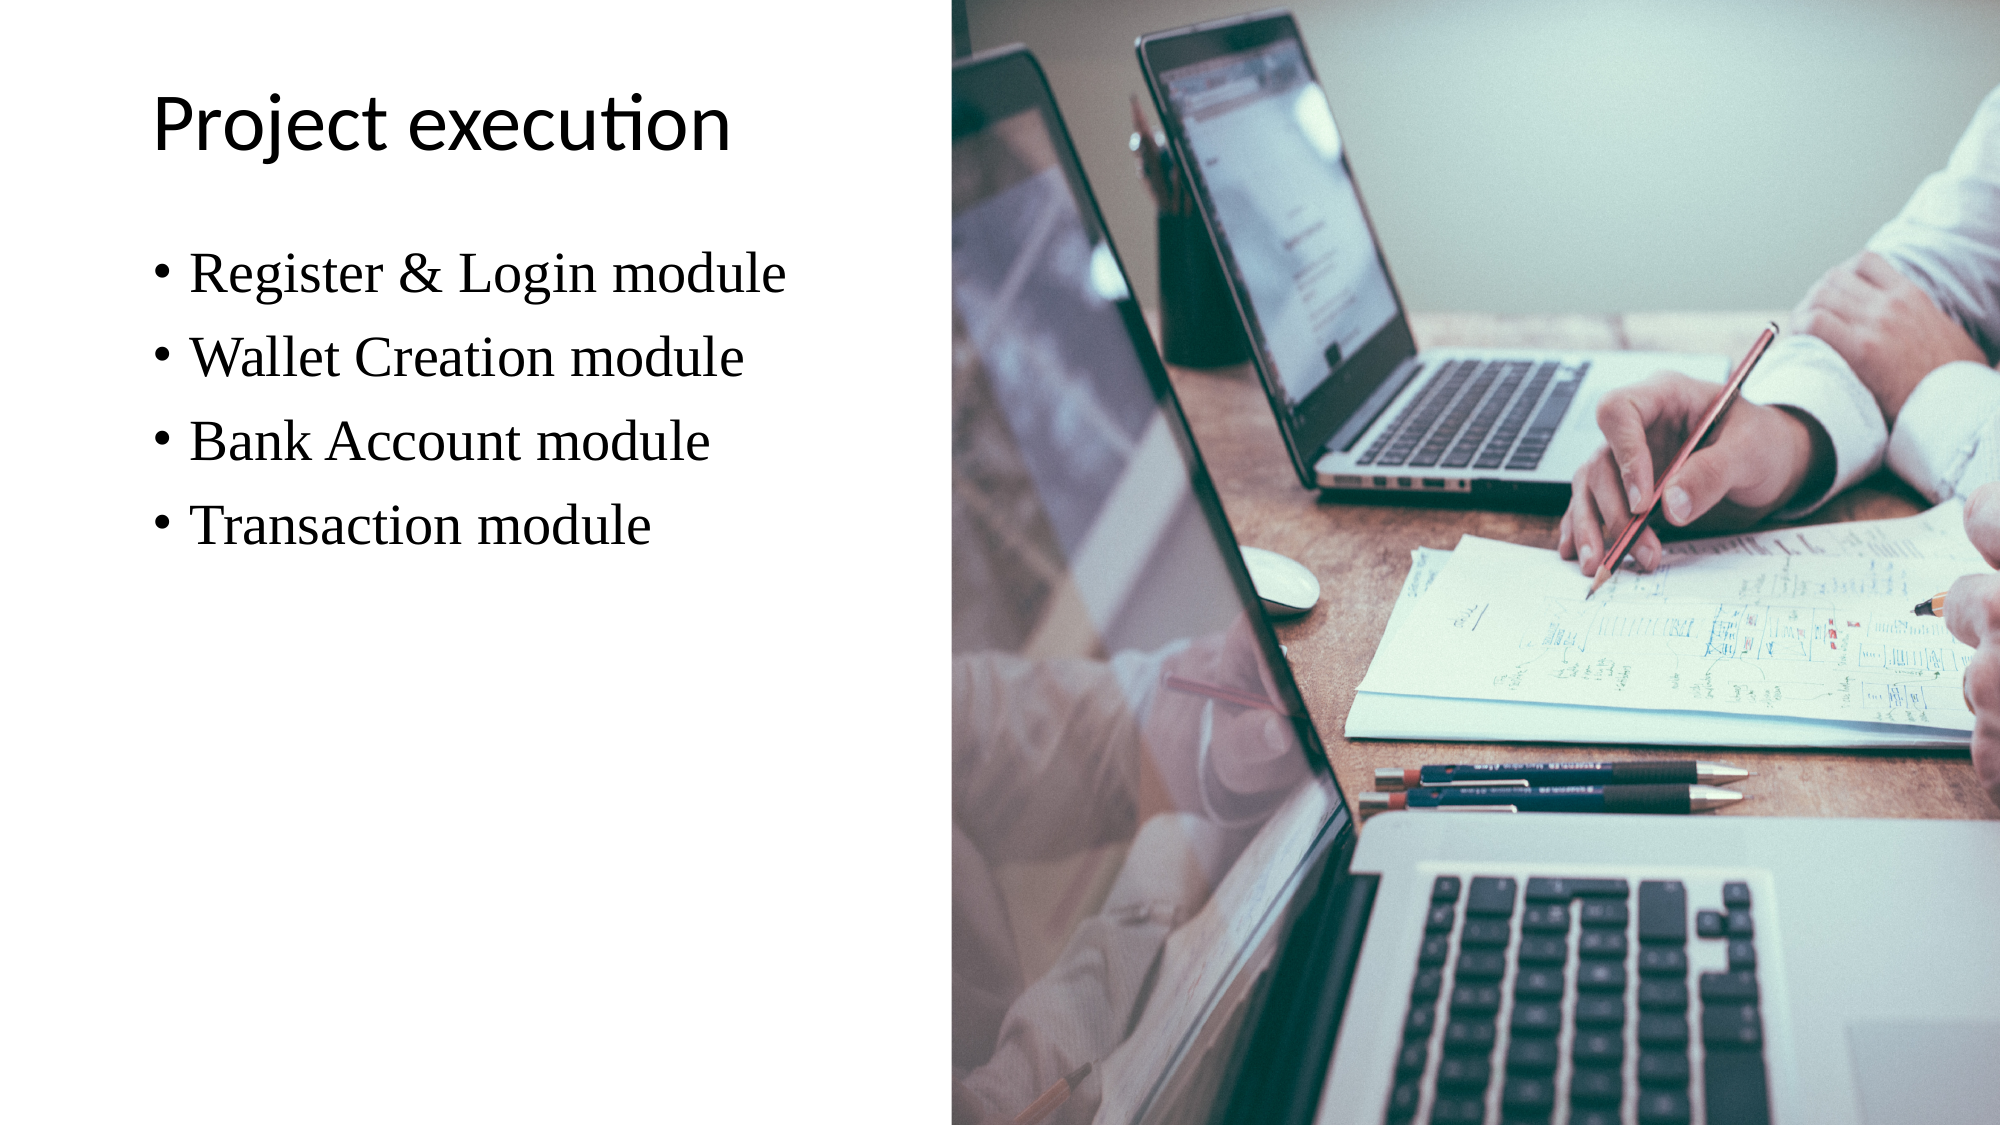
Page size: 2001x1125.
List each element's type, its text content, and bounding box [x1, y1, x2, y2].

list Register & Login module Wallet Creation module Bank Account module Transaction module [137, 235, 907, 1014]
title Project execution [137, 82, 819, 166]
picture [951, 0, 2000, 1125]
